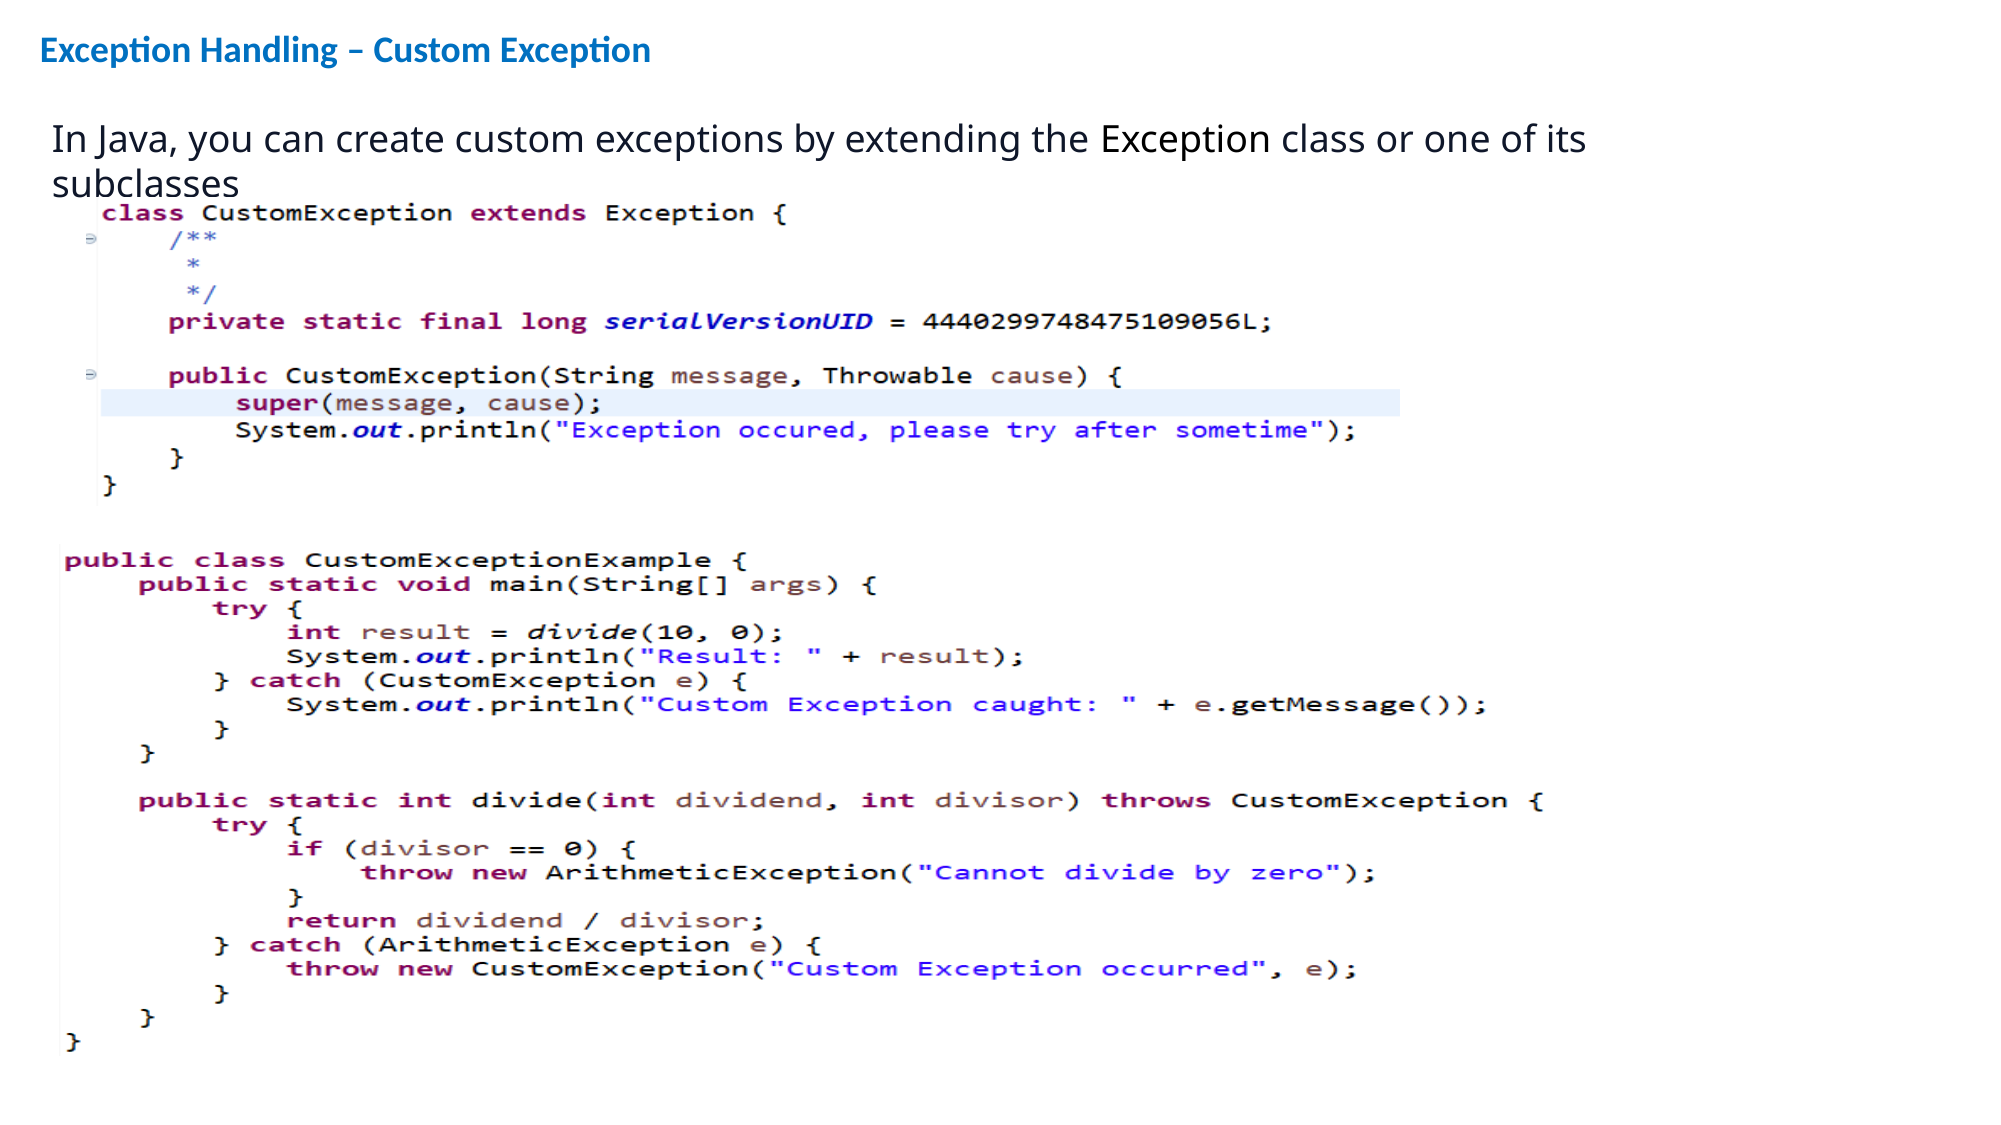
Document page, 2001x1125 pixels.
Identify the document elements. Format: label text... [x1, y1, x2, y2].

picture [86, 197, 1400, 506]
text_box In Java, you can create custom exceptions by extending the Exception class or one of its subclasses [37, 107, 1741, 213]
text_box Exception Handling – Custom Exception [25, 17, 822, 78]
picture [59, 544, 1637, 1056]
